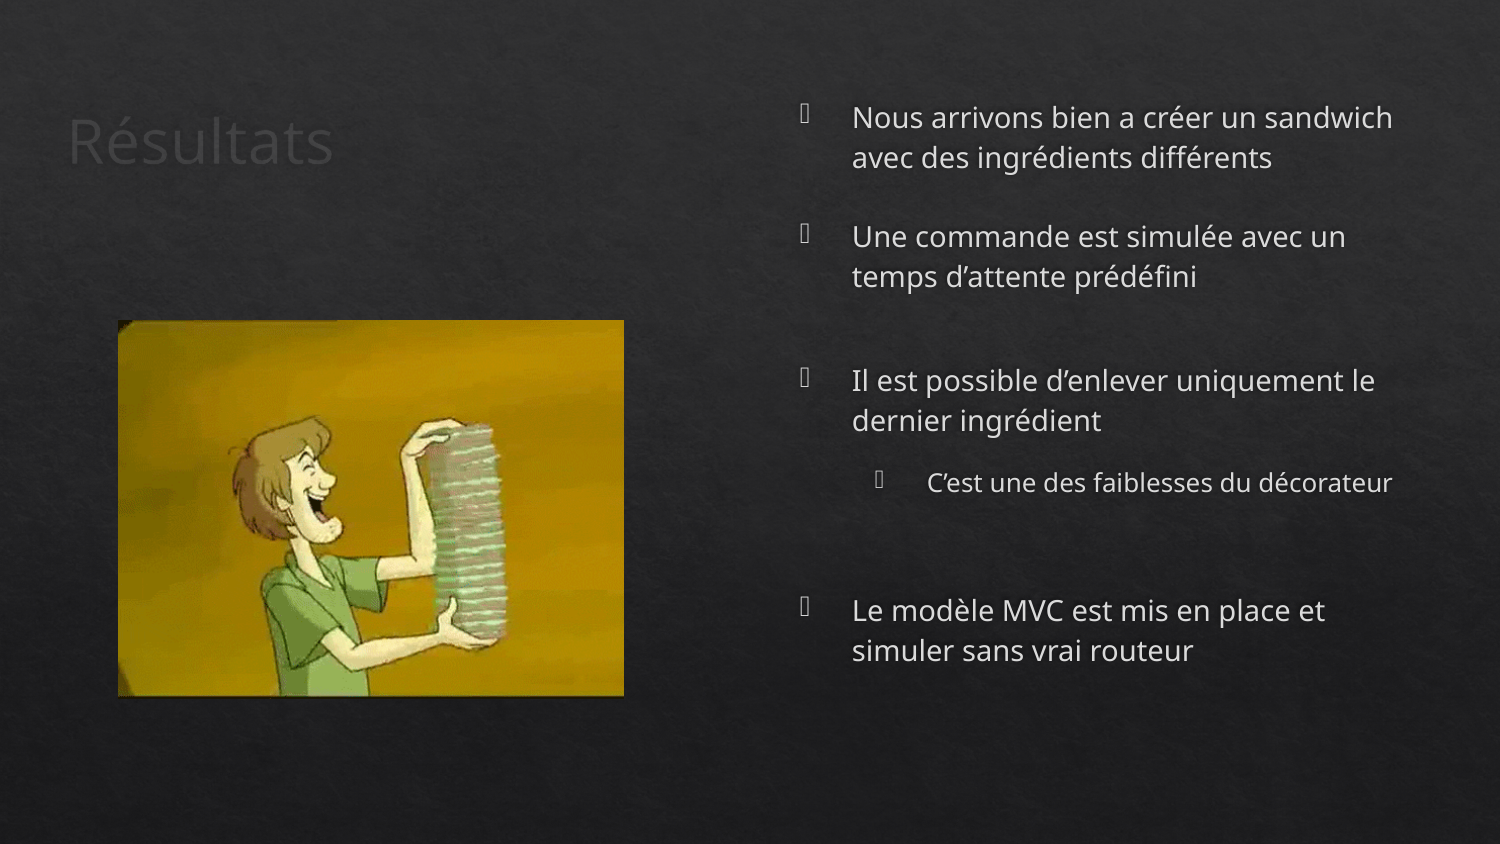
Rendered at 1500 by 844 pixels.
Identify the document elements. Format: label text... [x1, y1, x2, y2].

title Résultats [51, 82, 660, 494]
picture [118, 319, 624, 700]
list Nous arrivons bien a créer un sandwich avec des ingrédients différents Une commande est simulée avec un temps d’attente prédéfini Il est possible d’enlever uniquement le dernier ingrédient C’est une des faiblesses du décorateur Le modèle MVC est mis en place et simuler sans vrai routeur [761, 82, 1446, 755]
